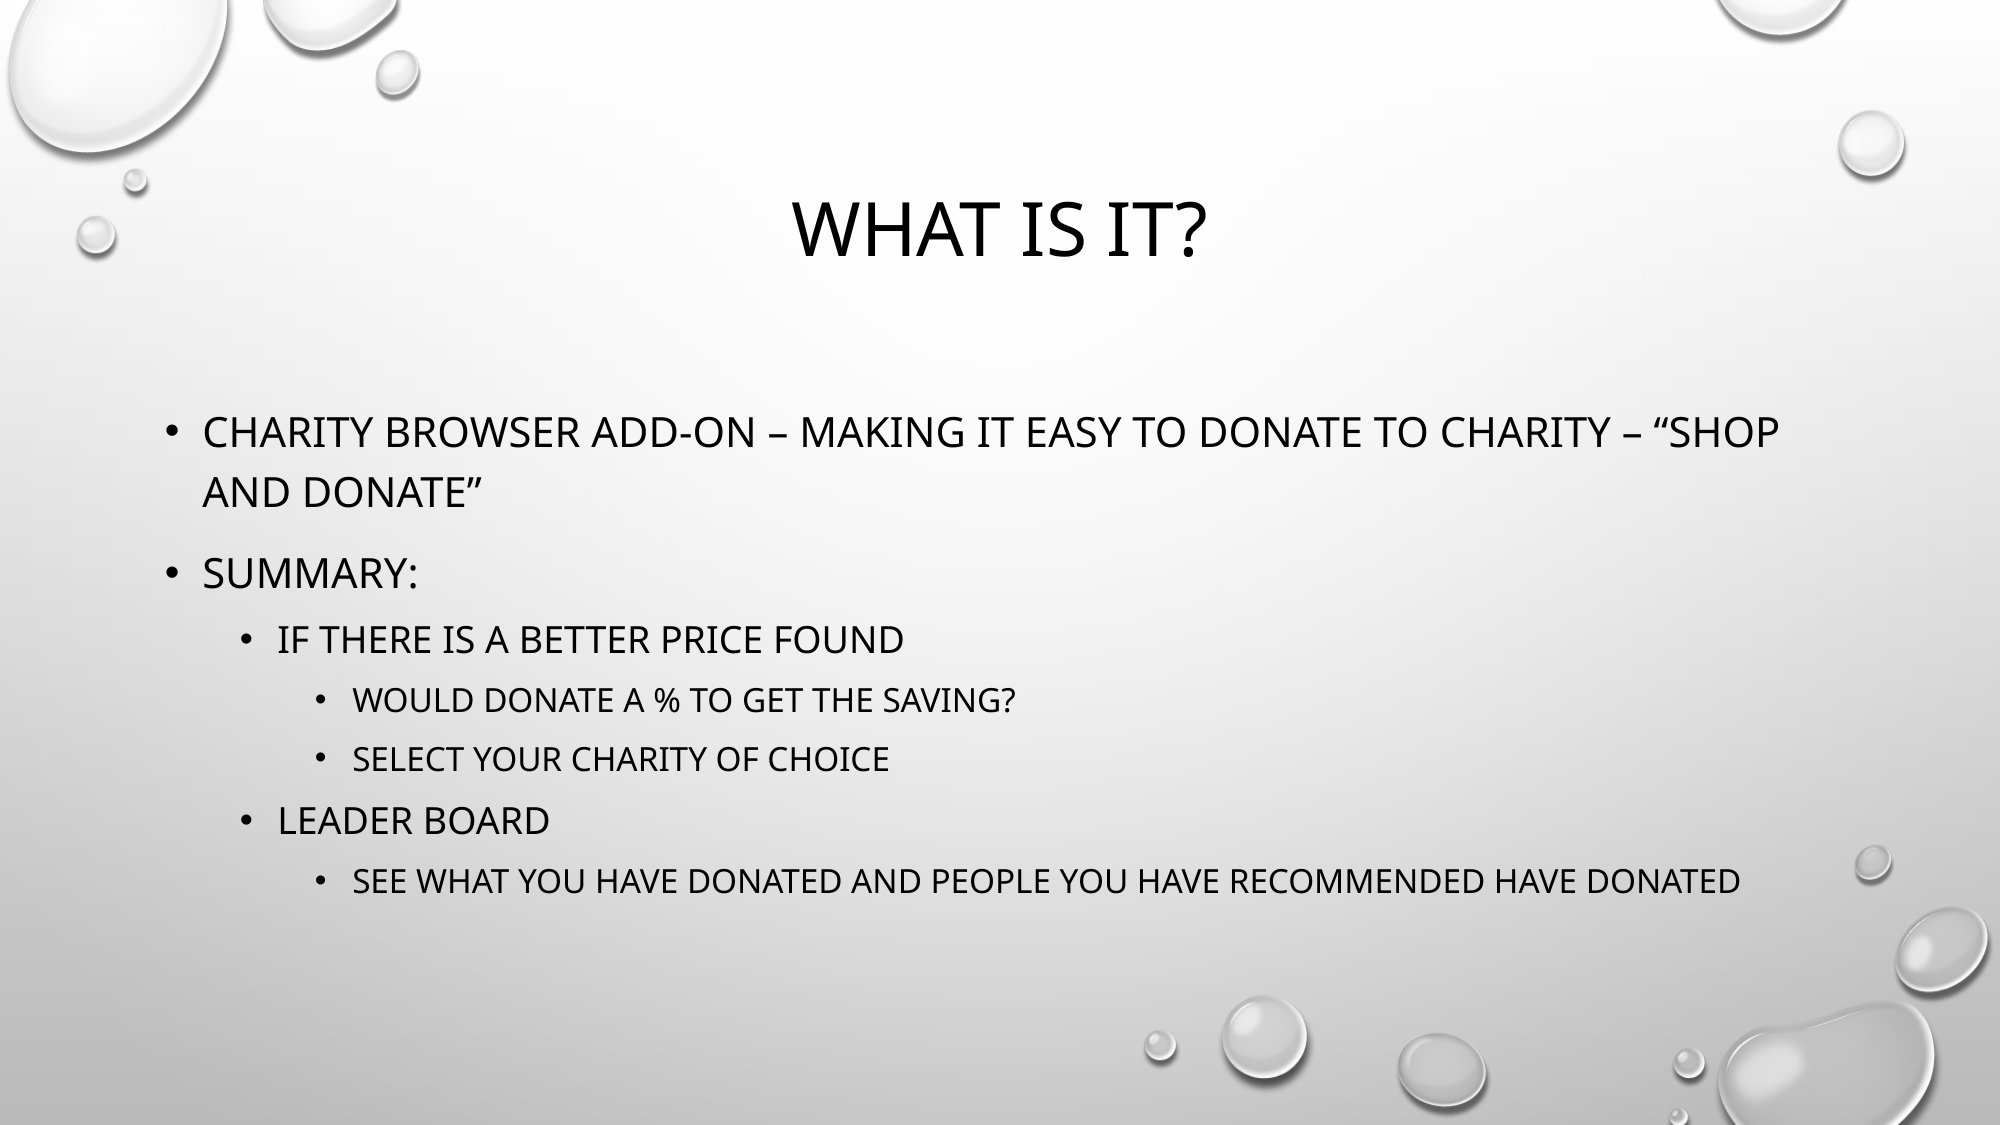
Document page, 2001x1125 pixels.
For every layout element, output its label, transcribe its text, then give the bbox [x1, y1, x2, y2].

list Charity browser add-on – making it easy to donate to charity – “shop and donate” Summary: If there is a better price found Would donate a % to get the saving? Select your charity of choice Leader board See what you have donated and people you have recommended have donated [149, 388, 1850, 950]
title What is it? [149, 101, 1851, 364]
picture [0, 0, 2000, 1125]
